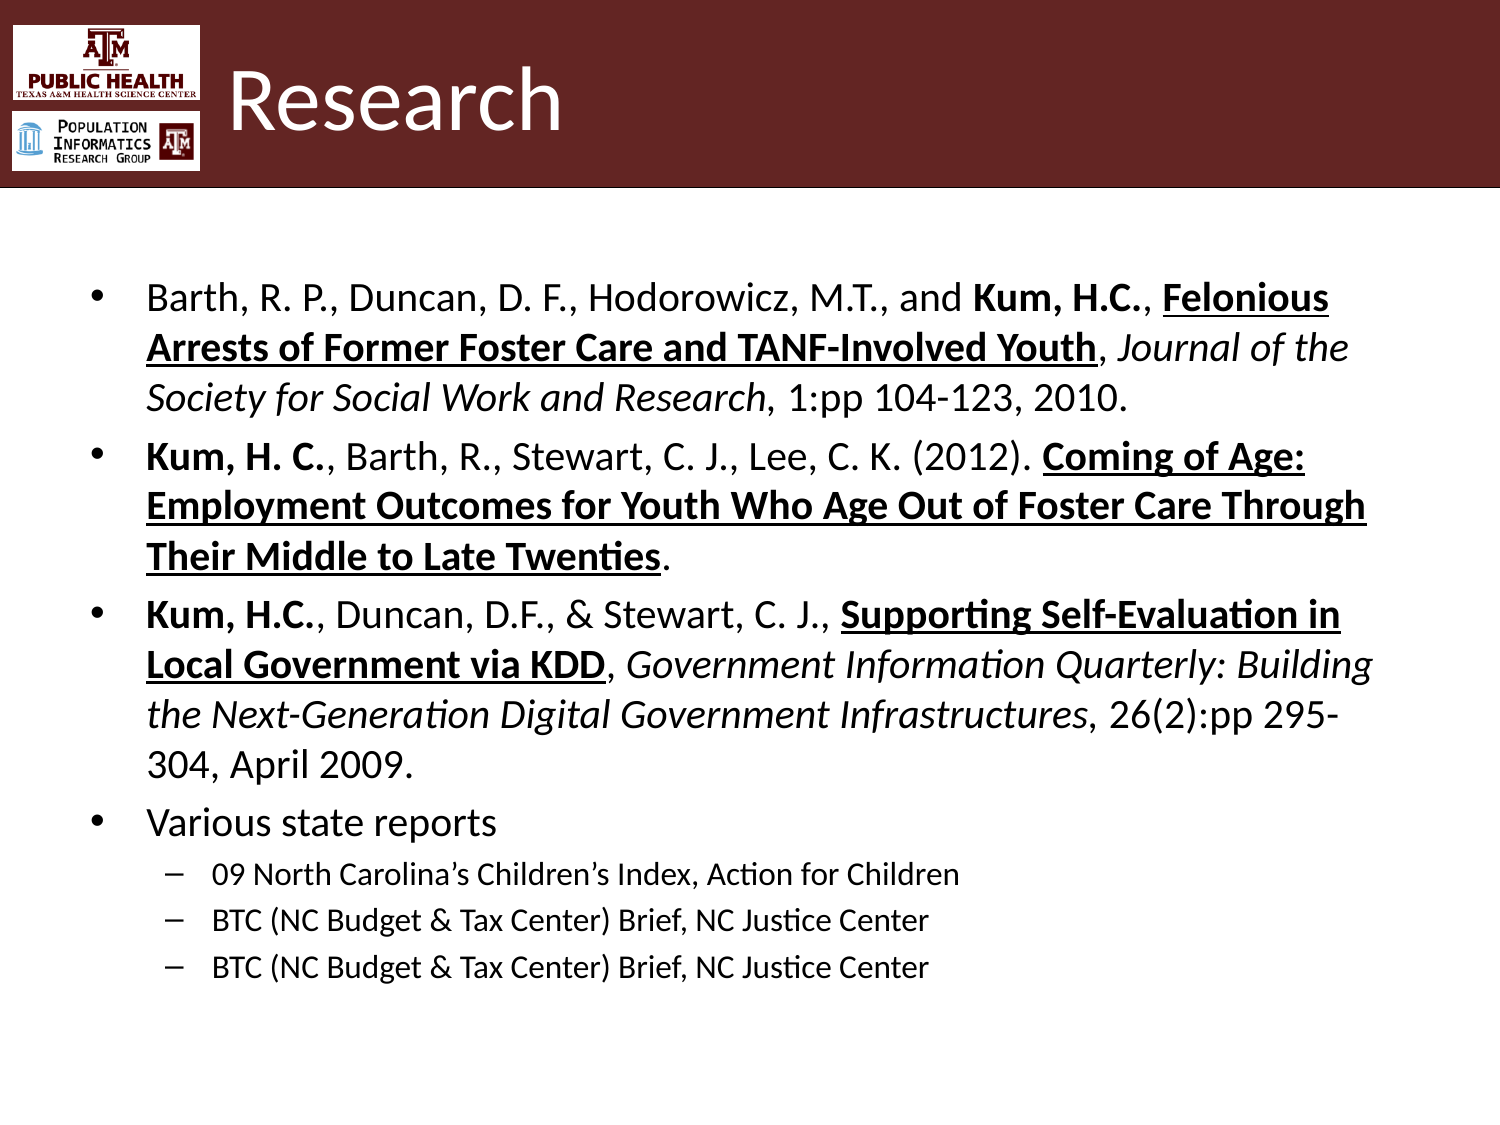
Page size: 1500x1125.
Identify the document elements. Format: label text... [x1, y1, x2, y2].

title Research [212, 0, 1500, 188]
picture [12, 25, 200, 100]
list Barth, R. P., Duncan, D. F., Hodorowicz, M.T., and Kum, H.C., Felonious Arrests of Former Foster Care and TANF-Involved Youth, Journal of the Society for Social Work and Research, 1:pp 104-123, 2010. Kum, H. C., Barth, R., Stewart, C. J., Lee, C. K. (2012). Coming of Age: Employment Outcomes for Youth Who Age Out of Foster Care Through Their Middle to Late Twenties. Kum, H.C., Duncan, D.F., & Stewart, C. J., Supporting Self-Evaluation in Local Government via KDD, Government Information Quarterly: Building the Next-Generation Digital Government Infrastructures, 26(2):pp 295-304, April 2009. Various state reports 09 North Carolina’s Children’s Index, Action for Children BTC (NC Budget & Tax Center) Brief, NC Justice Center BTC (NC Budget & Tax Center) Brief, NC Justice Center [75, 262, 1425, 1005]
picture [12, 111, 200, 171]
